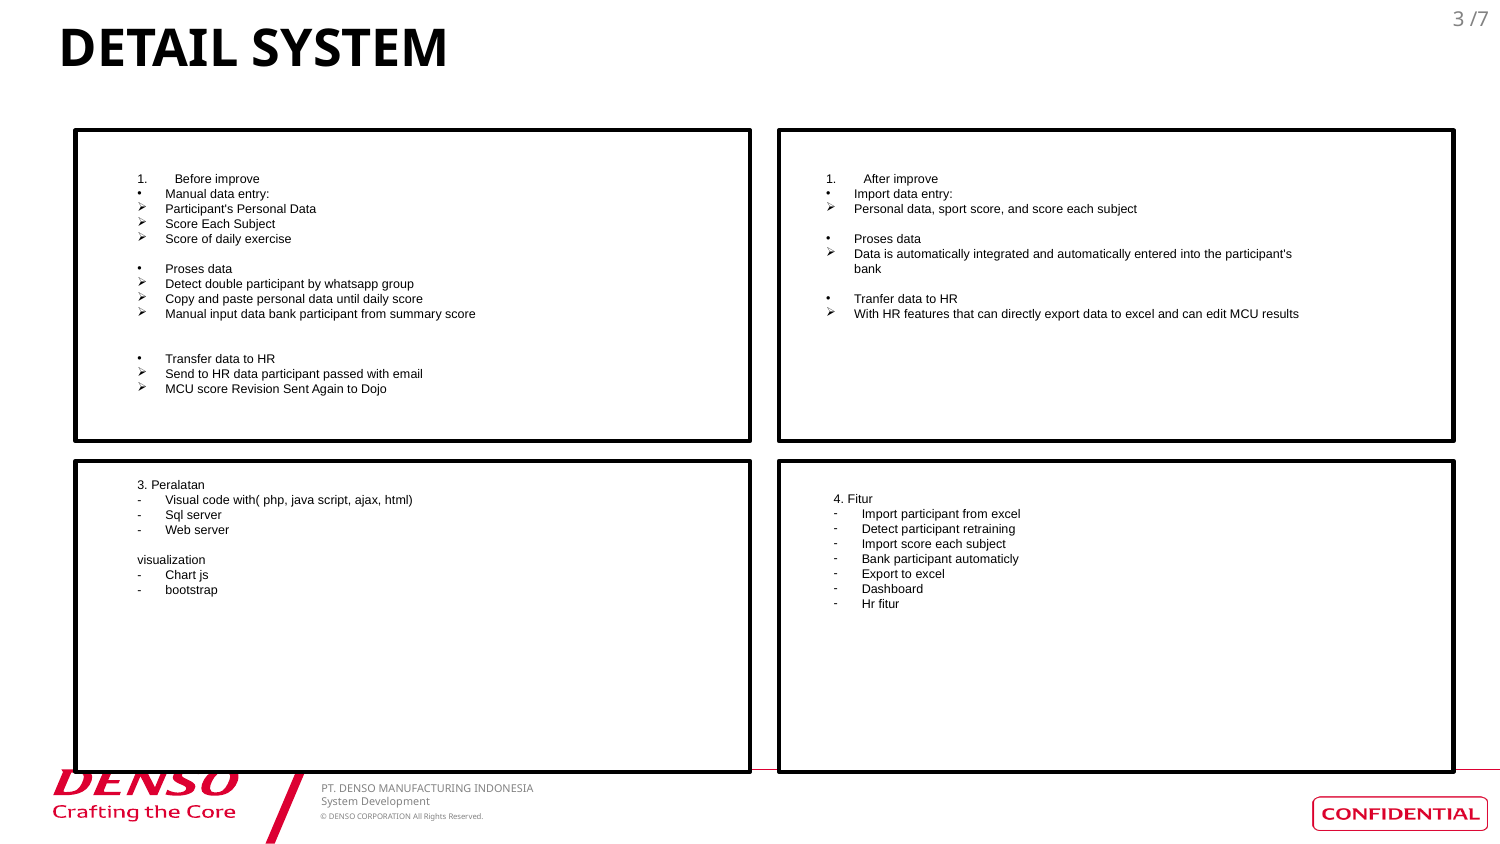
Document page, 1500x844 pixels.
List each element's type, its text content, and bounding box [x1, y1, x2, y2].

text_box 4. Fitur Import participant from excel Detect participant retraining Import score each subject Bank participant automaticly Export to excel Dashboard Hr fitur [818, 483, 1344, 618]
picture [1312, 796, 1488, 831]
title DETAIL SYSTEM [0, 24, 1500, 68]
text_box 3. Peralatan Visual code with( php, java script, ajax, html) Sql server Web server visualization Chart js bootstrap [122, 469, 648, 620]
text_box Before improve Manual data entry: Participant's Personal Data Score Each Subject Score of daily exercise Proses data Detect double participant by whatsapp group Copy and paste personal data until daily score Manual input data bank participant from summary score Transfer data to HR Send to HR data participant passed with email MCU score Revision Sent Again to Dojo [122, 163, 648, 404]
text_box [777, 128, 1456, 443]
text_box [777, 459, 1456, 774]
text_box [73, 459, 752, 774]
text_box After improve Import data entry: Personal data, sport score, and score each subject Proses data Data is automatically integrated and automatically entered into the participant's bank Tranfer data to HR With HR features that can directly export data to excel and can edit MCU results [811, 163, 1336, 328]
text_box [73, 128, 752, 443]
